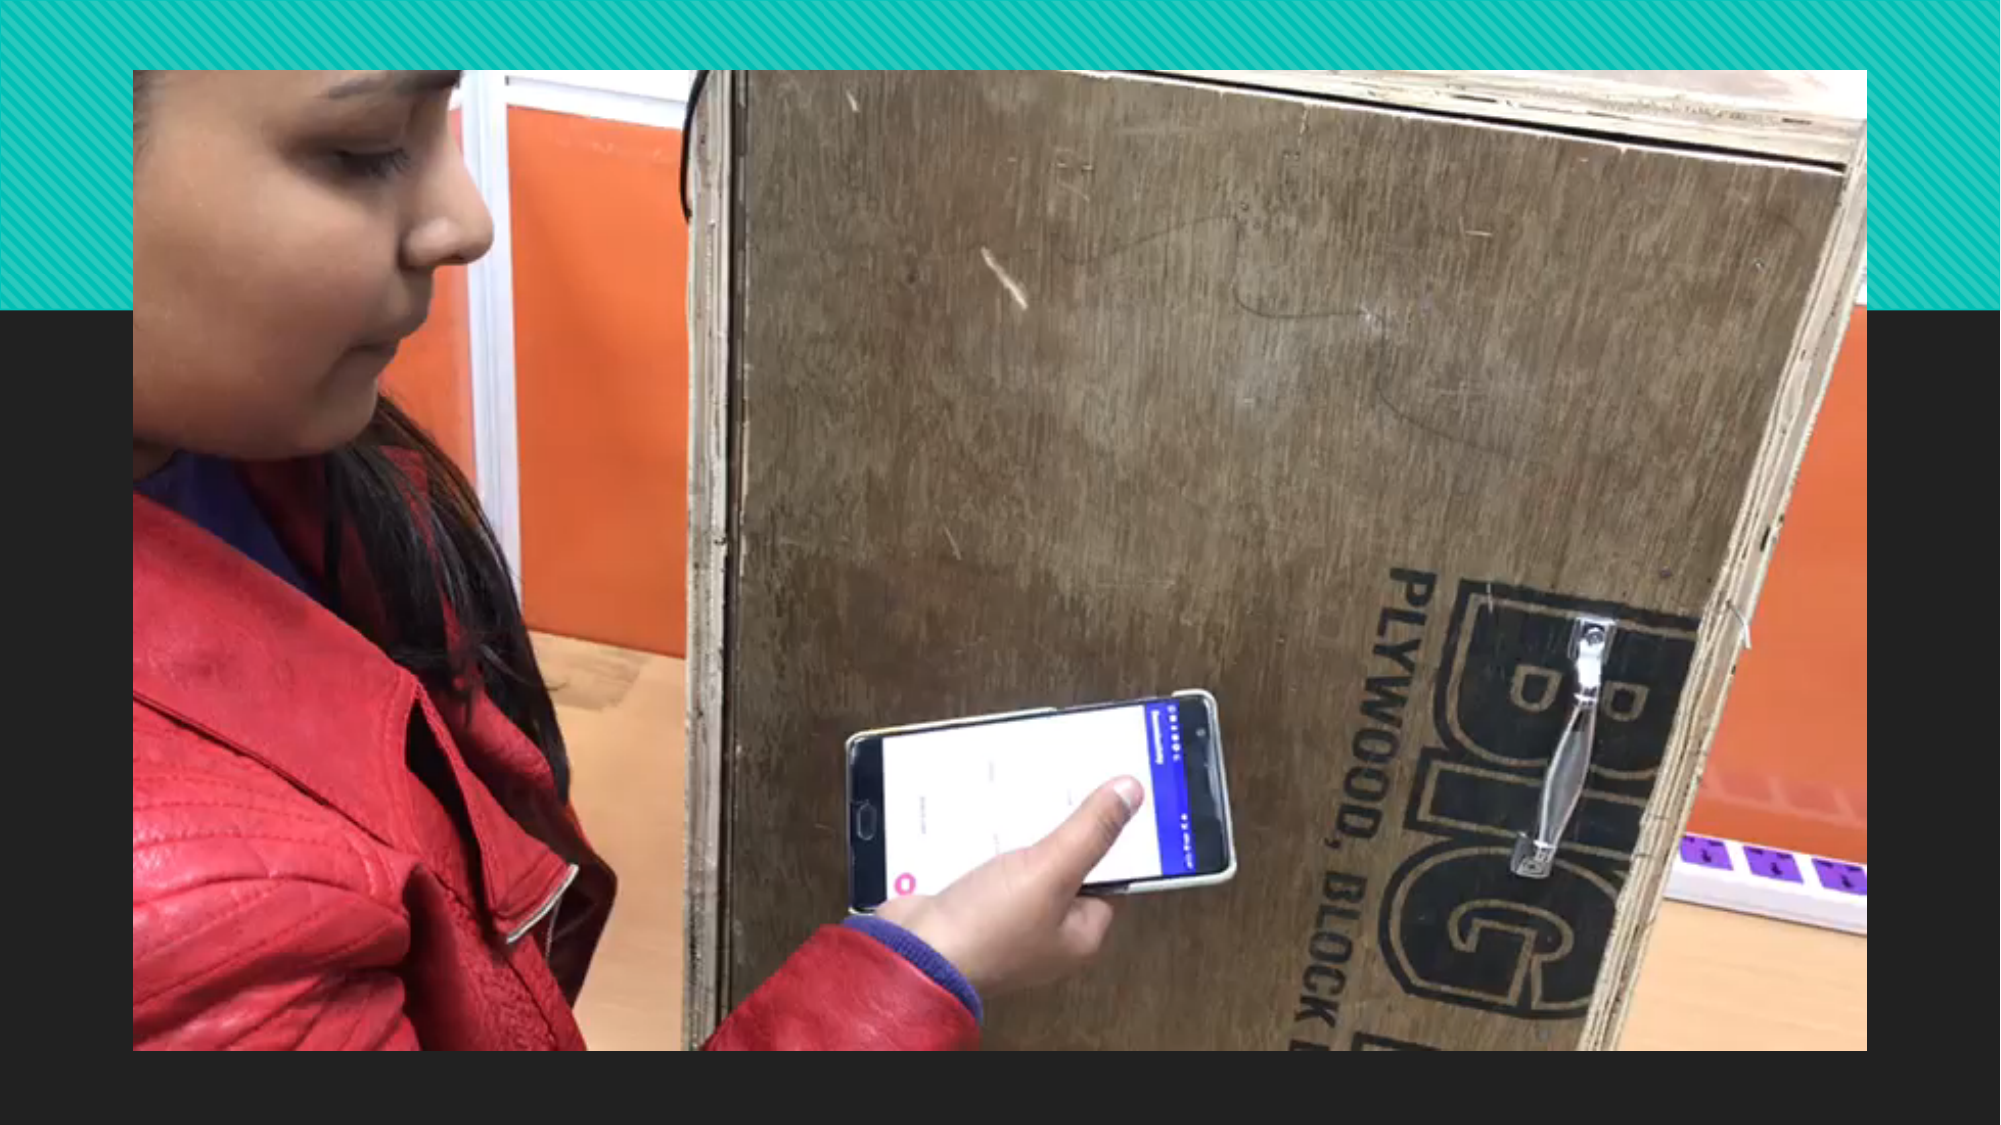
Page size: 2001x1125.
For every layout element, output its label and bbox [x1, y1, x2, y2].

list [132, 69, 1868, 1052]
